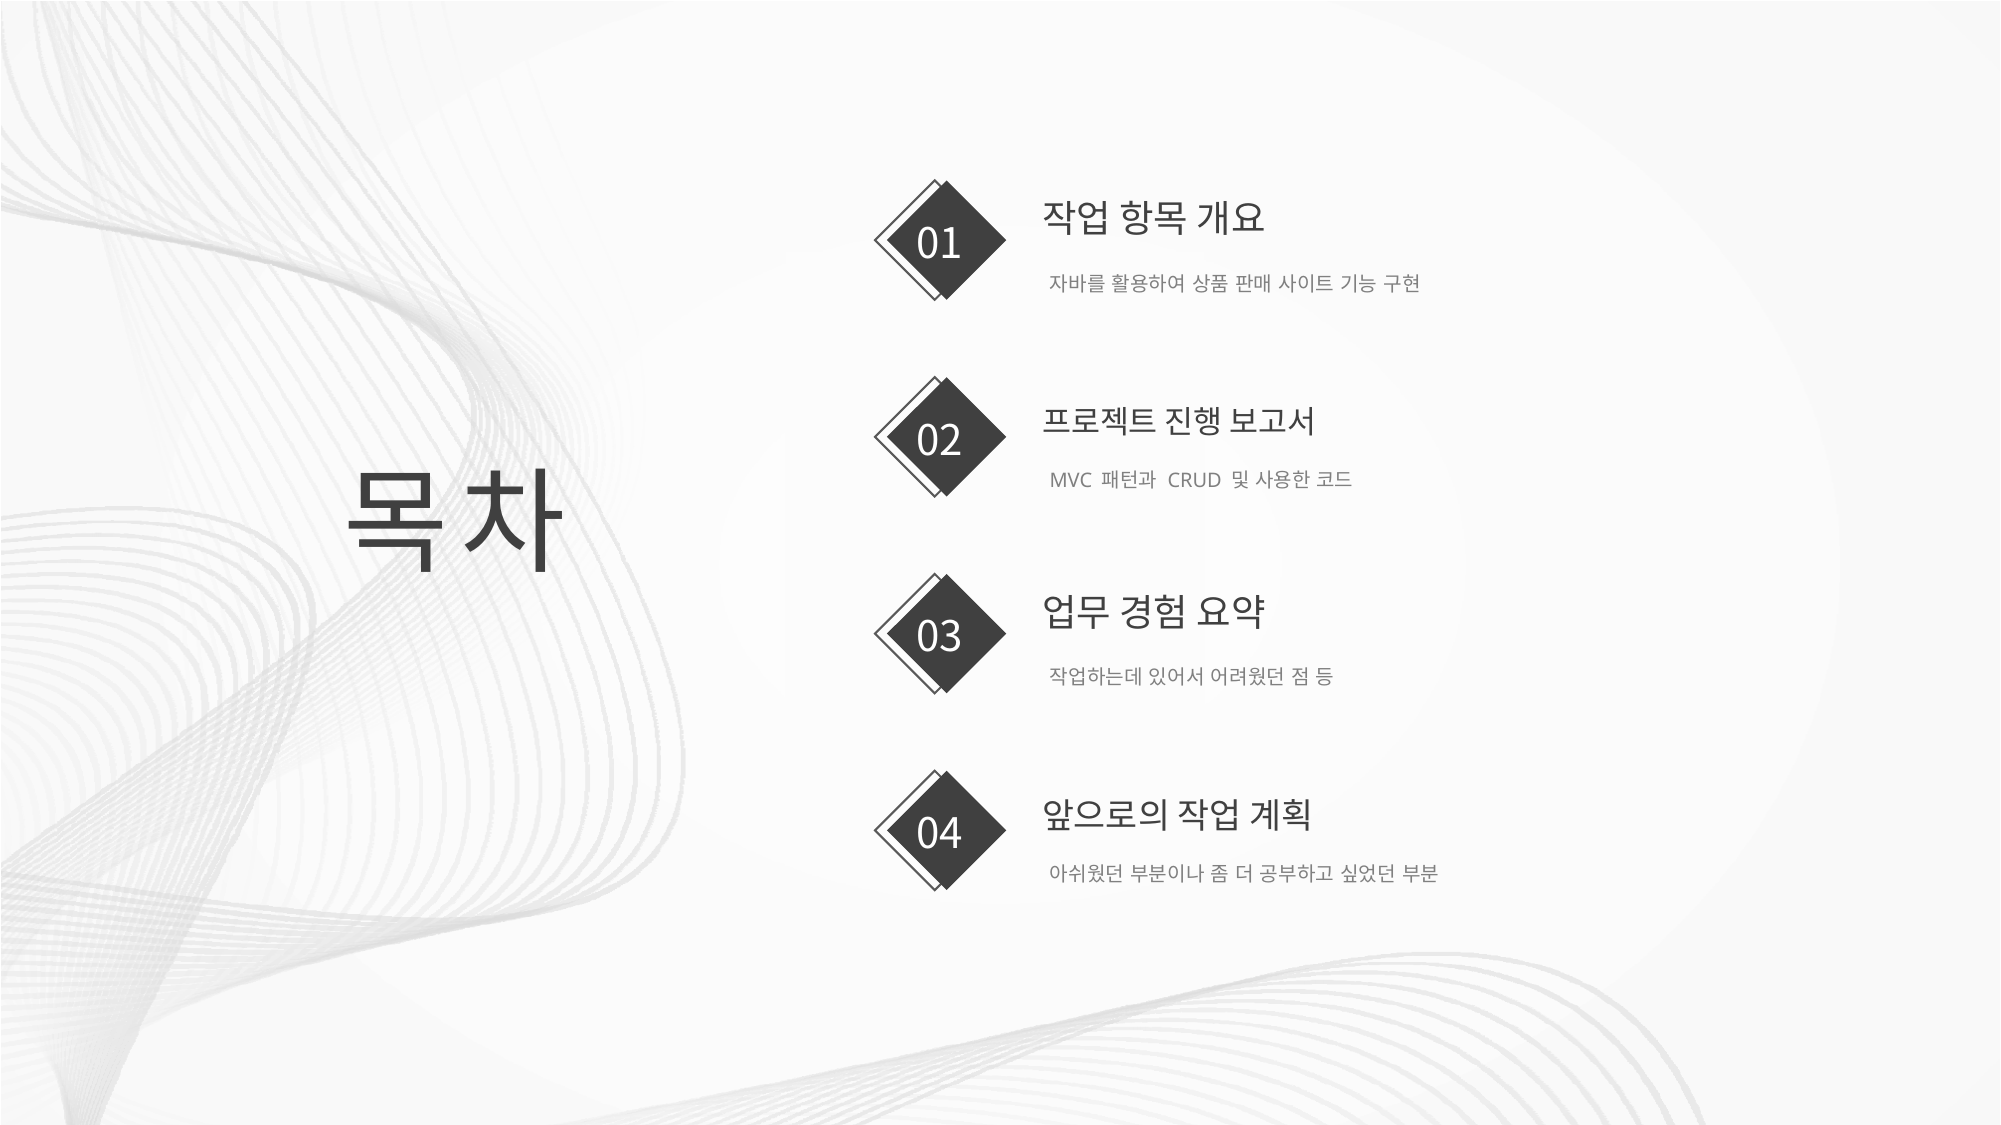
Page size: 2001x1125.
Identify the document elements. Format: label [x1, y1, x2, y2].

text_box [0, 0, 2000, 1125]
